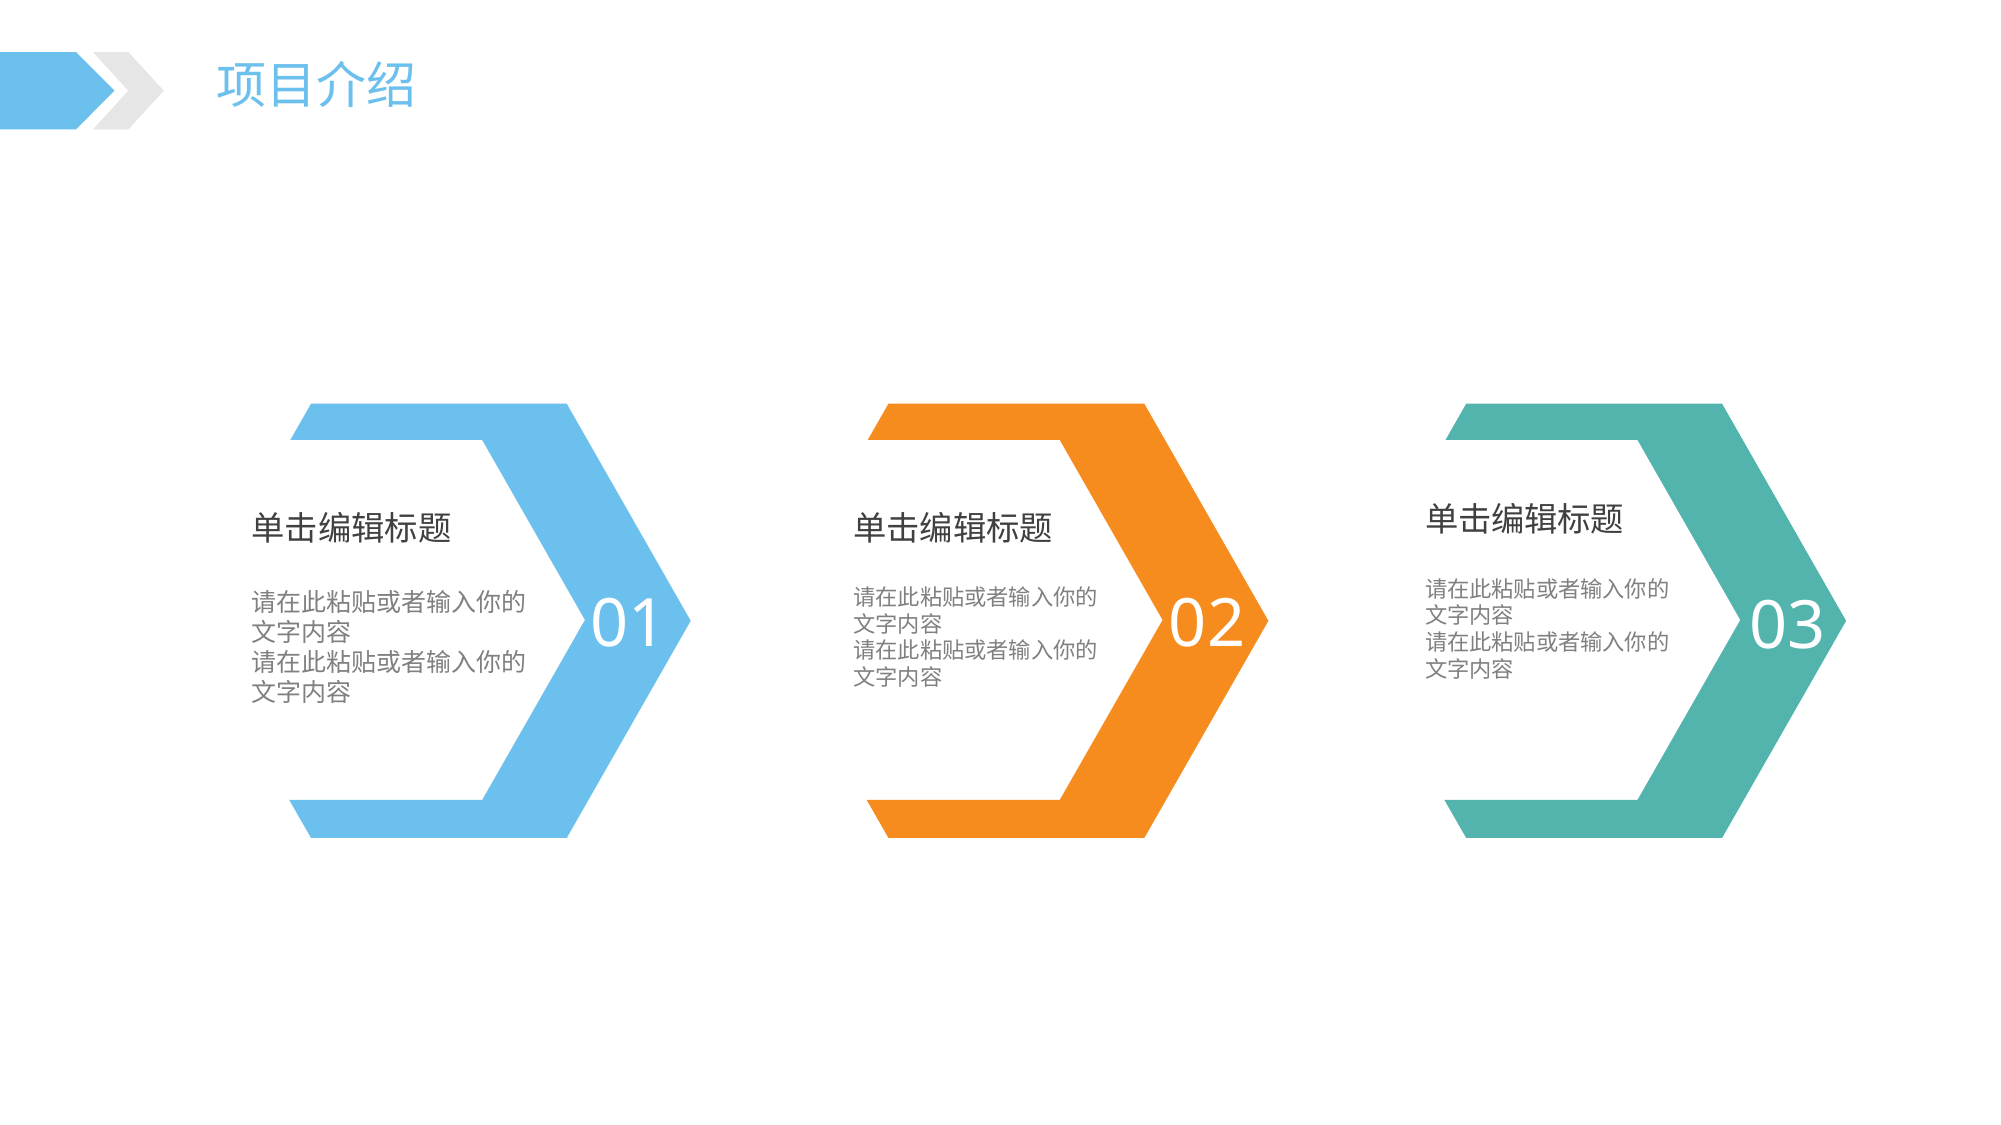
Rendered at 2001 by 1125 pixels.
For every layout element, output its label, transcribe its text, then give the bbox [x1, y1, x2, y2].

text_box 单击编辑标题 请在此粘贴或者输入你的文字内容 请在此粘贴或者输入你的文字内容 [1410, 490, 1693, 843]
text_box [867, 403, 1240, 604]
text_box [1445, 403, 1820, 609]
text_box [1693, 630, 1819, 838]
text_box 03 [1734, 574, 1841, 670]
text_box [1841, 611, 1847, 630]
text_box 01 [575, 571, 683, 667]
text_box [290, 403, 663, 603]
text_box [297, 637, 665, 838]
text_box 单击编辑标题 请在此粘贴或者输入你的文字内容 请在此粘贴或者输入你的文字内容 [838, 499, 1134, 761]
text_box 02 [1153, 571, 1261, 667]
text_box [866, 636, 1243, 838]
text_box [683, 607, 691, 635]
text_box 单击编辑标题 请在此粘贴或者输入你的文字内容 请在此粘贴或者输入你的文字内容 [236, 499, 560, 814]
text_box [1261, 607, 1269, 634]
